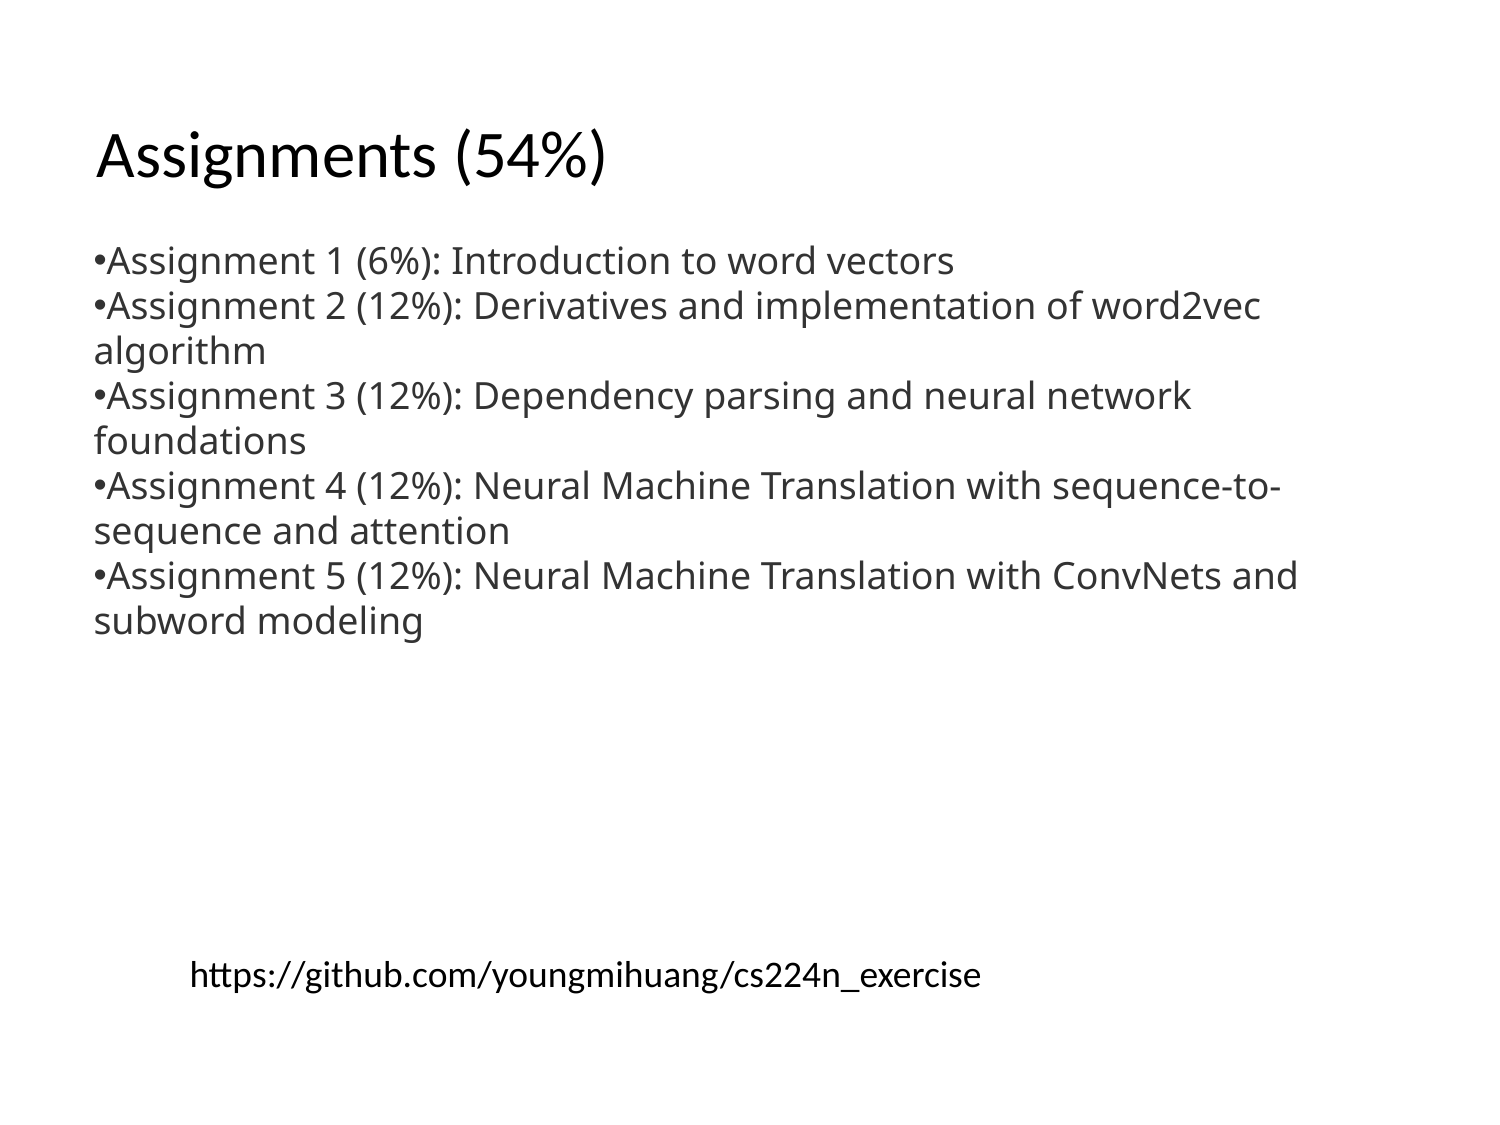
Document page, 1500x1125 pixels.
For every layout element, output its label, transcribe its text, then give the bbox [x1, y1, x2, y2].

text_box https://github.com/youngmihuang/cs224n_exercise [174, 942, 1258, 1003]
text_box Assignment 1 (6%): Introduction to word vectors Assignment 2 (12%): Derivatives and implementation of word2vec algorithm Assignment 3 (12%): Dependency parsing and neural network foundations Assignment 4 (12%): Neural Machine Translation with sequence-to-sequence and attention Assignment 5 (12%): Neural Machine Translation with ConvNets and subword modeling [78, 229, 1425, 649]
text_box Assignments (54%) [81, 103, 624, 199]
